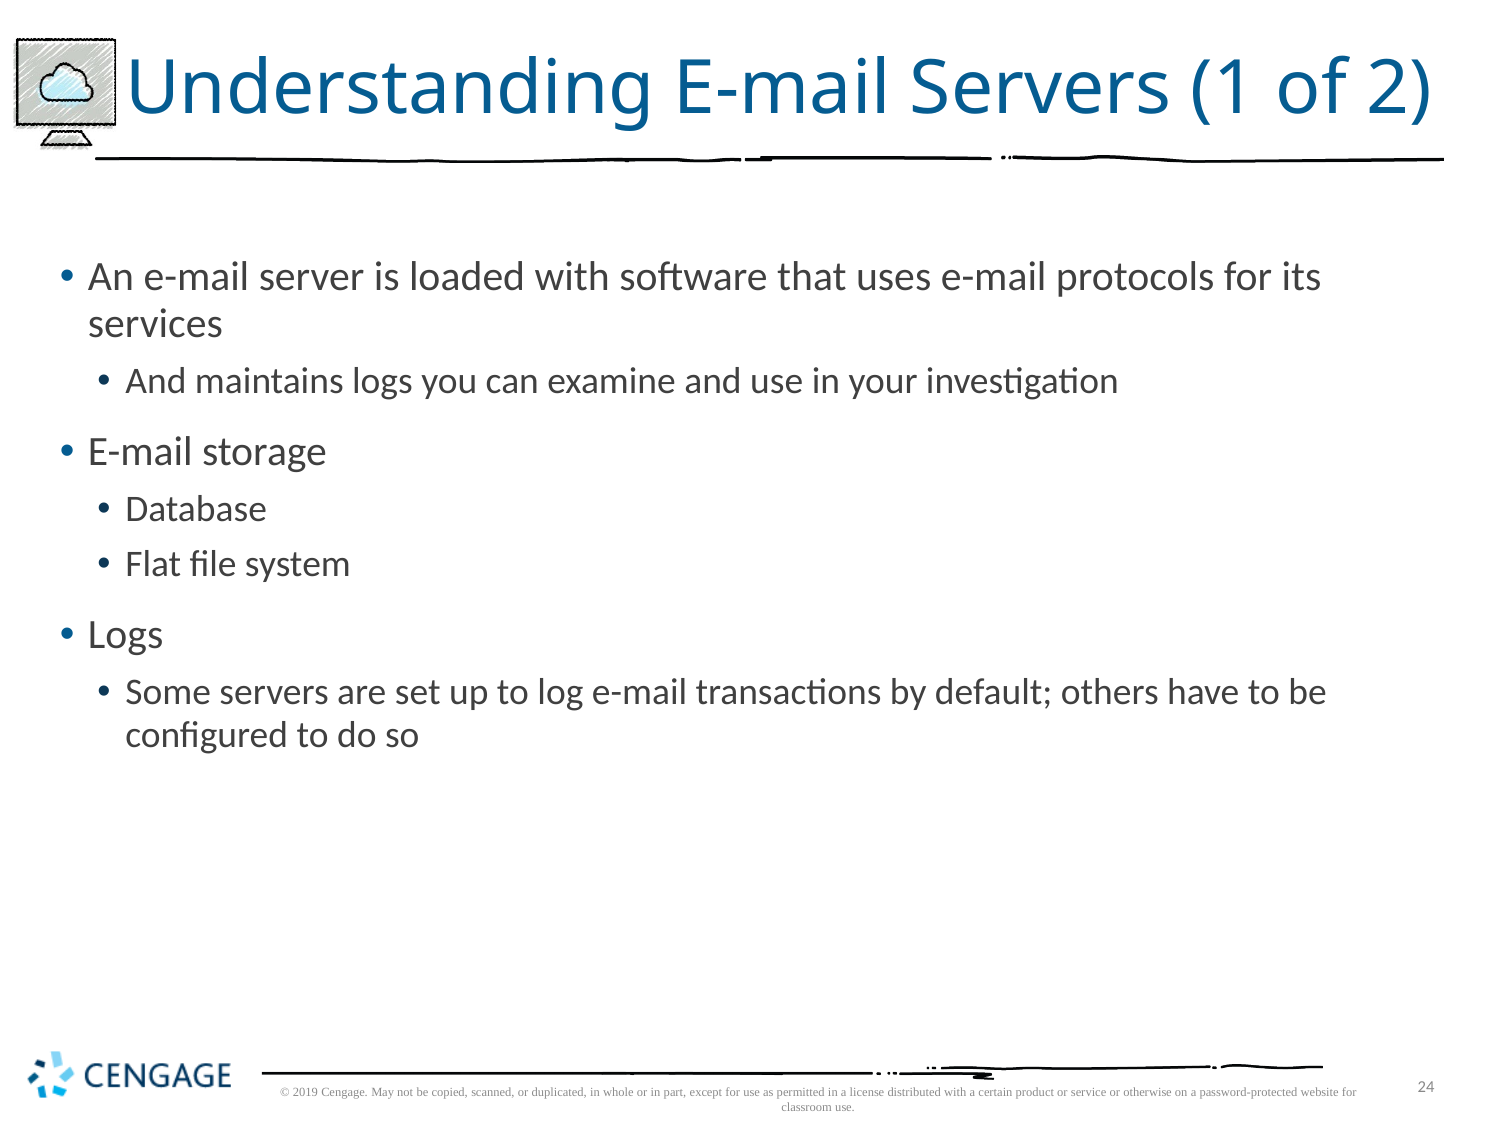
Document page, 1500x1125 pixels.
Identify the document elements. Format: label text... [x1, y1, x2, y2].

picture [7, 1037, 244, 1111]
picture [95, 155, 1444, 163]
footer © 2019 Cengage. May not be copied, scanned, or duplicated, in whole or in part, except for use as permitted in a license distributed with a certain product or service or otherwise on a password-protected website for classroom use. [261, 1079, 1375, 1120]
list An e-mail server is loaded with software that uses e-mail protocols for its services And maintains logs you can examine and use in your investigation E-mail storage Database Flat file system Logs Some servers are set up to log e-mail transactions by default; others have to be configured to do so [59, 252, 1441, 490]
picture [261, 1064, 1323, 1079]
picture [12, 36, 117, 151]
title Understanding E-mail Servers (1 of 2) [125, 52, 1442, 130]
